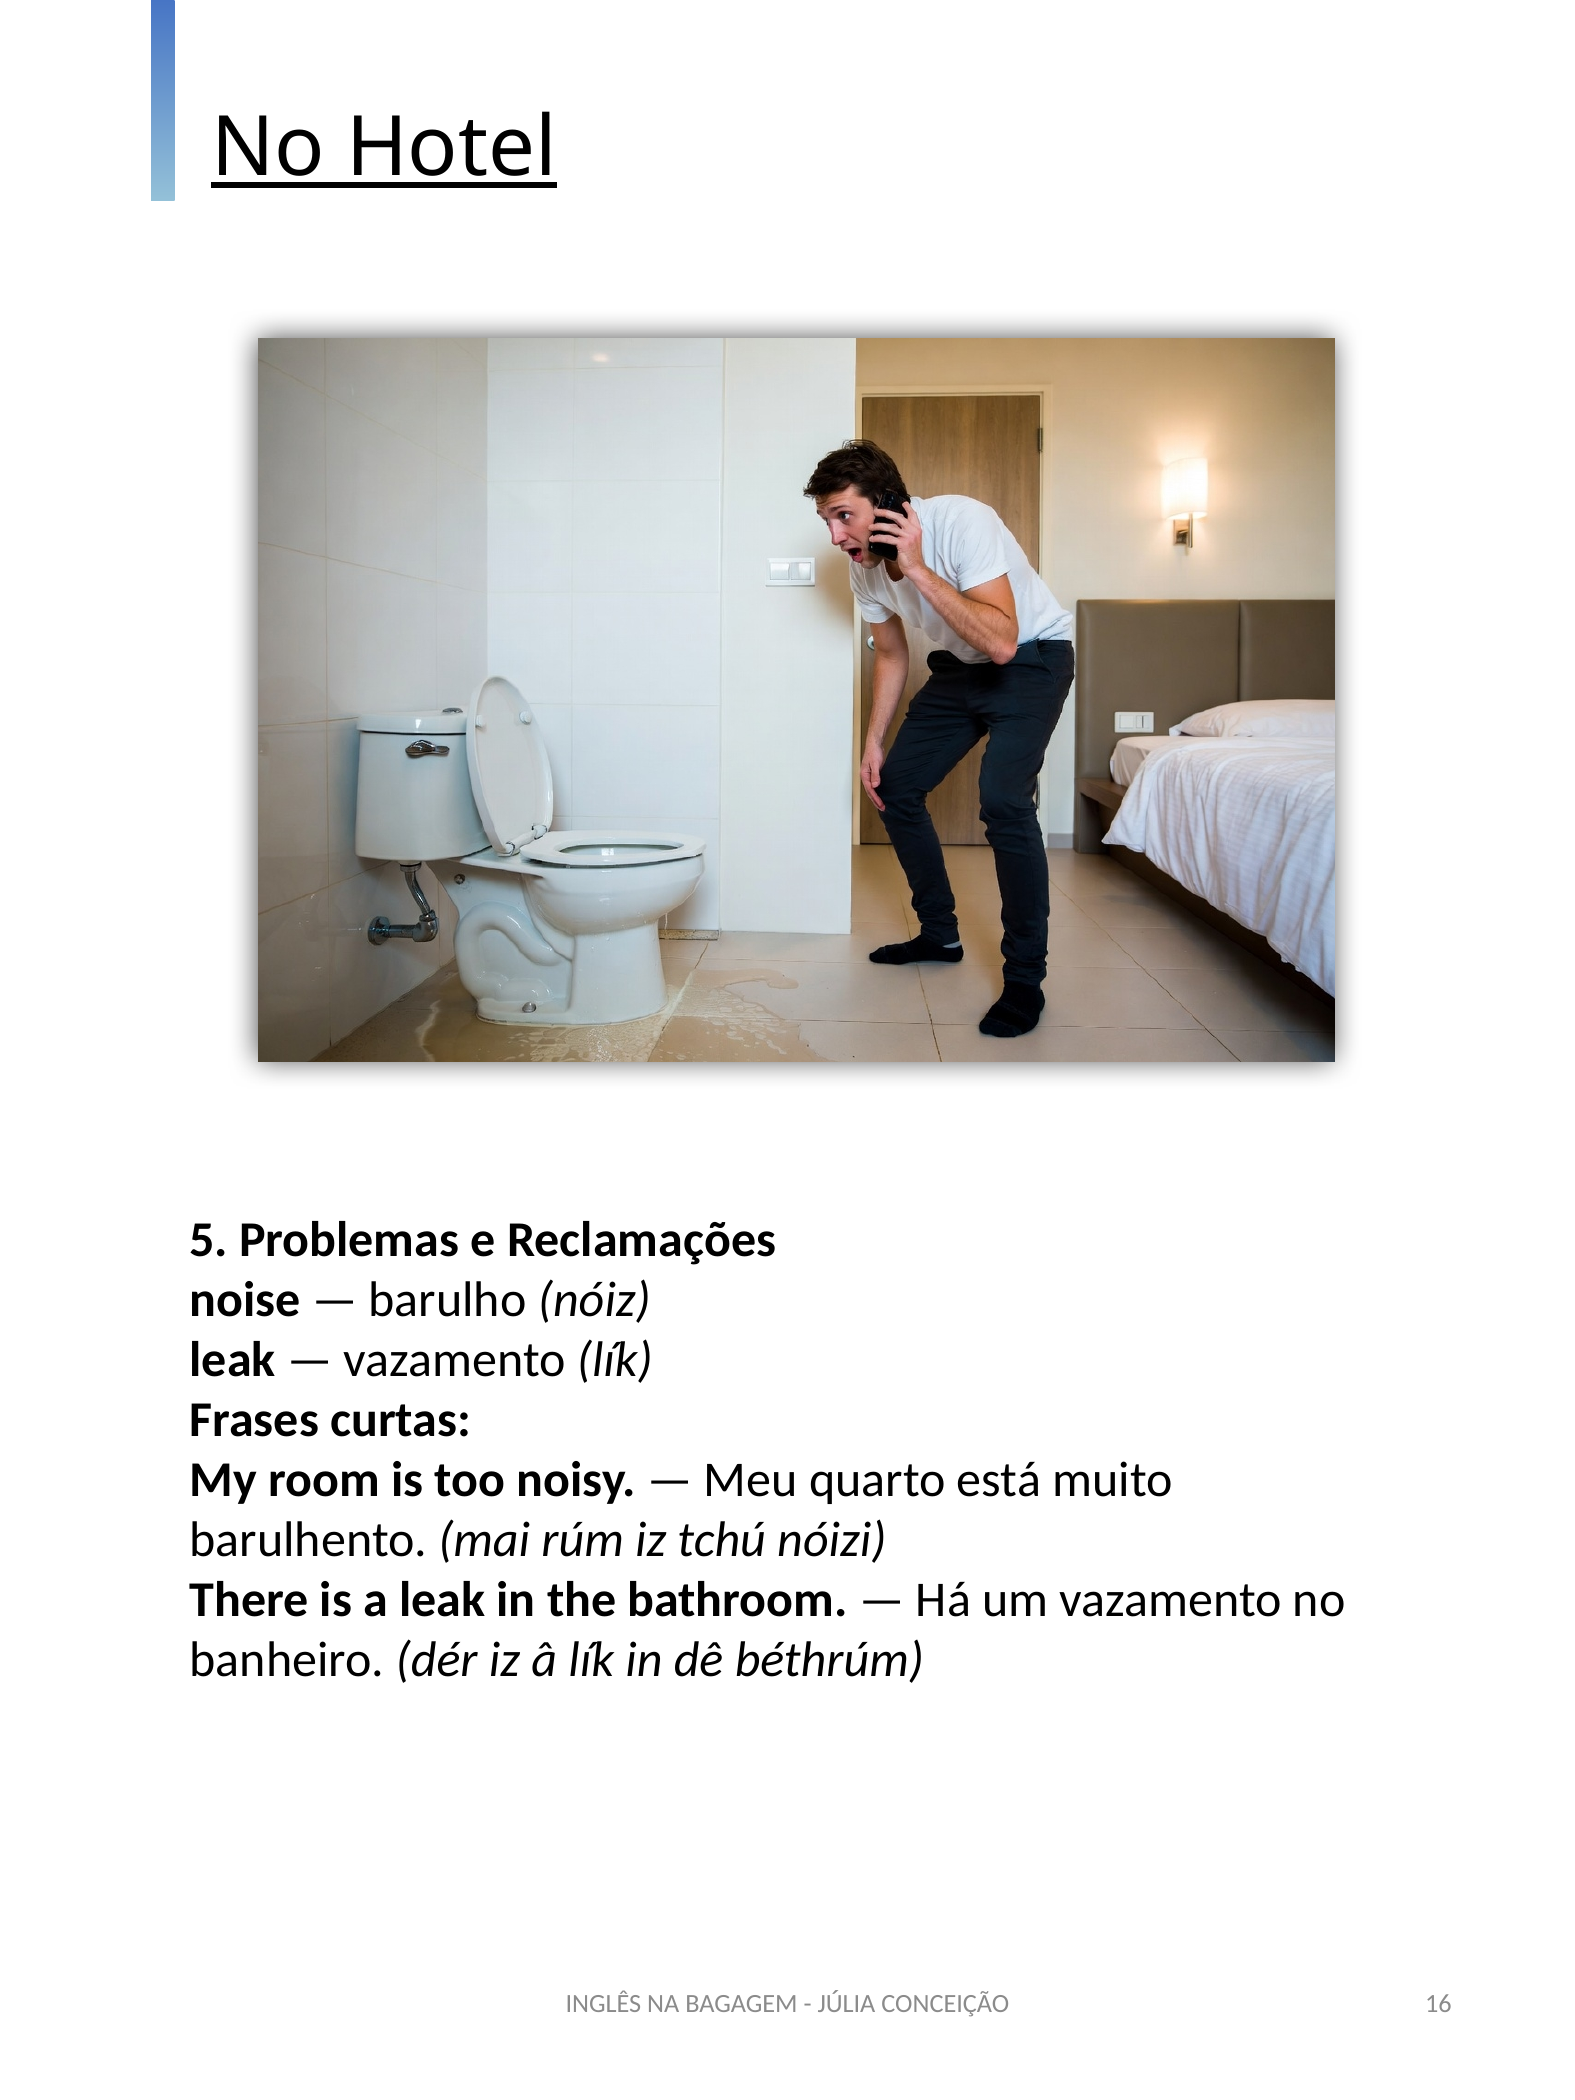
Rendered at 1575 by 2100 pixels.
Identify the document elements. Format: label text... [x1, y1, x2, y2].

slide_number 16 [1112, 1946, 1467, 2059]
text_box [150, 0, 176, 202]
picture [257, 338, 1335, 1062]
text_box 5. Problemas e Reclamações noise — barulho (nóiz) leak — vazamento (lík) Frases curtas: My room is too noisy. — Meu quarto está muito barulhento. (mai rúm iz tchú nóizi) There is a leak in the bathroom. — Há um vazamento no banheiro. (dér iz â lík in dê béthrúm) [174, 1198, 1418, 1859]
text_box No Hotel [196, 84, 1440, 200]
footer INGLÊS NA BAGAGEM - JÚLIA CONCEIÇÃO [521, 1946, 1054, 2059]
